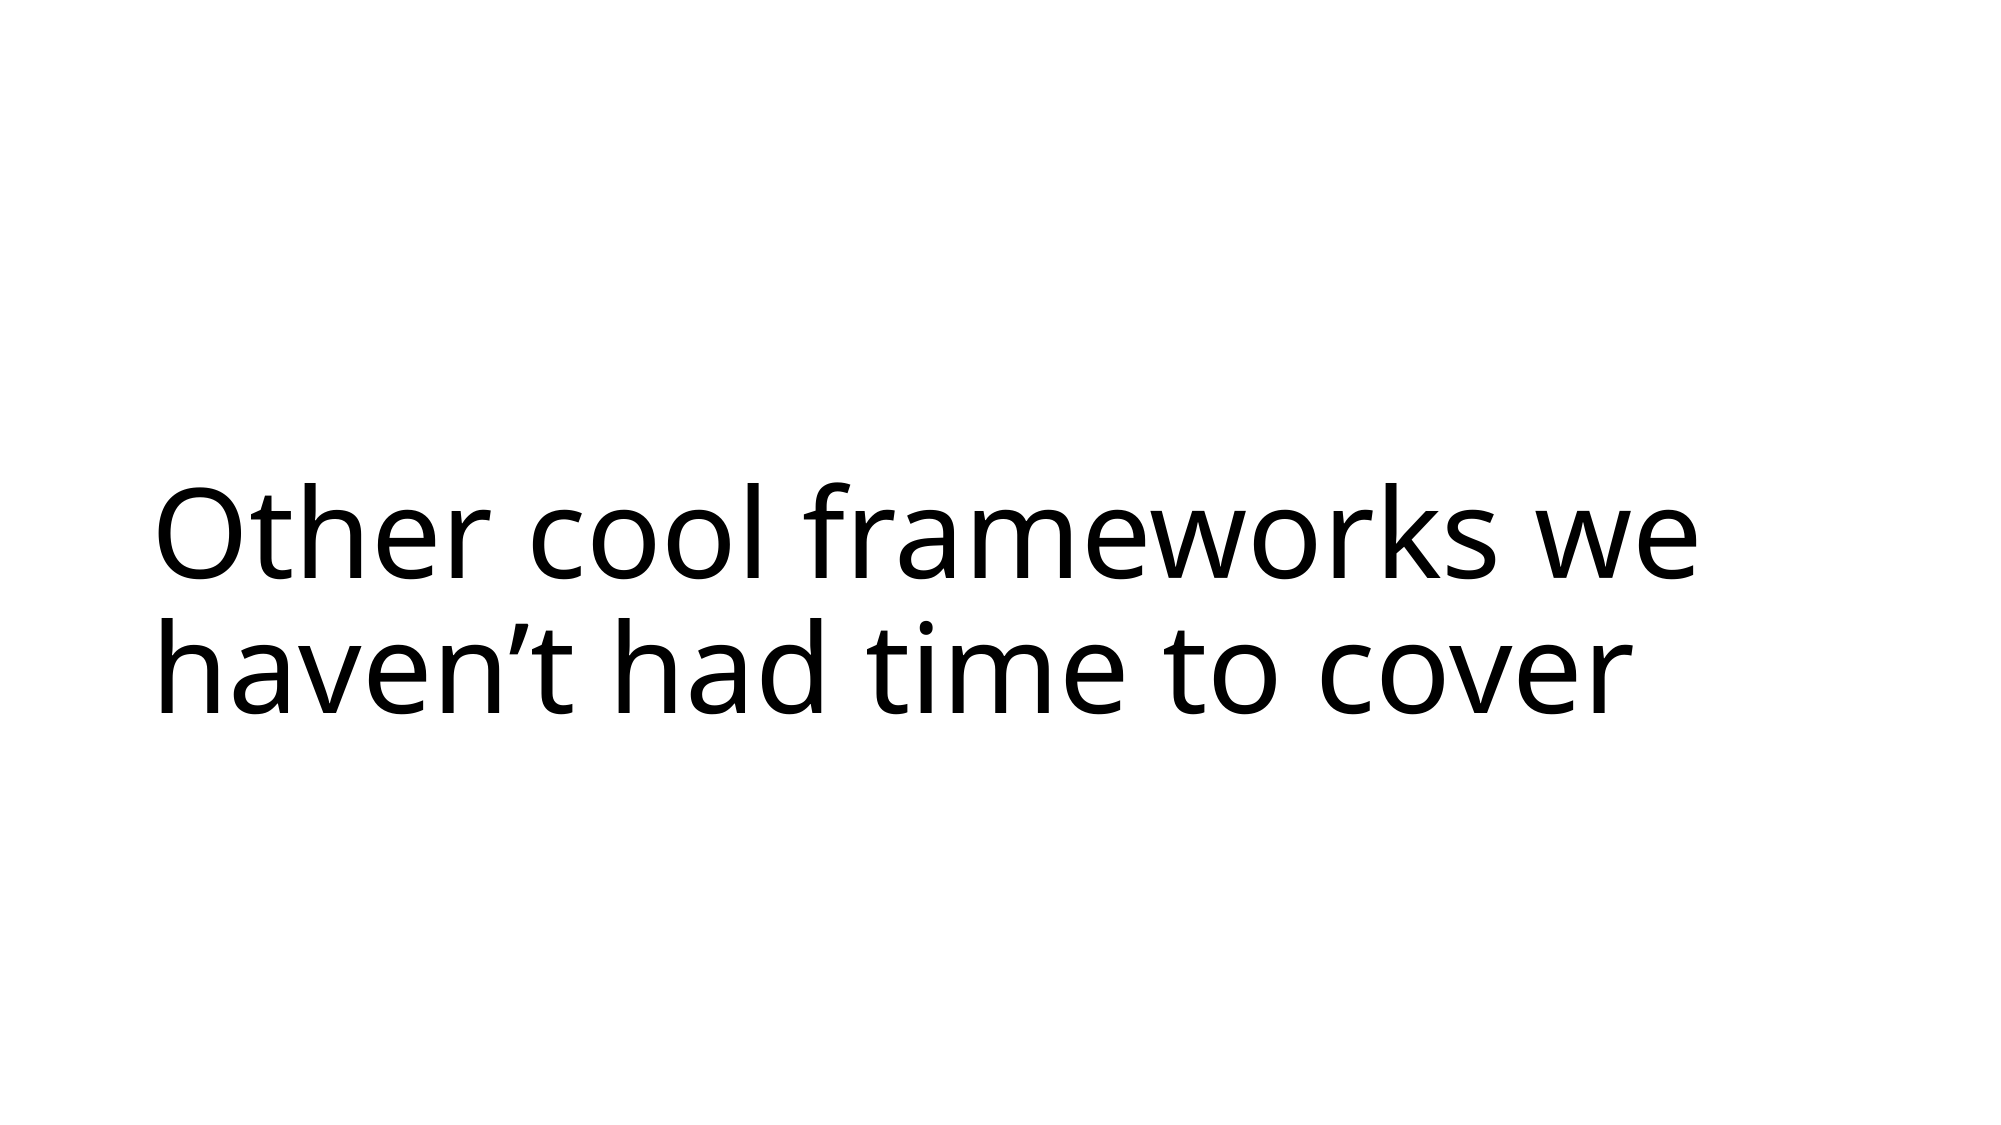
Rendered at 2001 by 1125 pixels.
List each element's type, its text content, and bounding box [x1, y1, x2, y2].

title Other cool frameworks we haven’t had time to cover [136, 280, 1862, 749]
